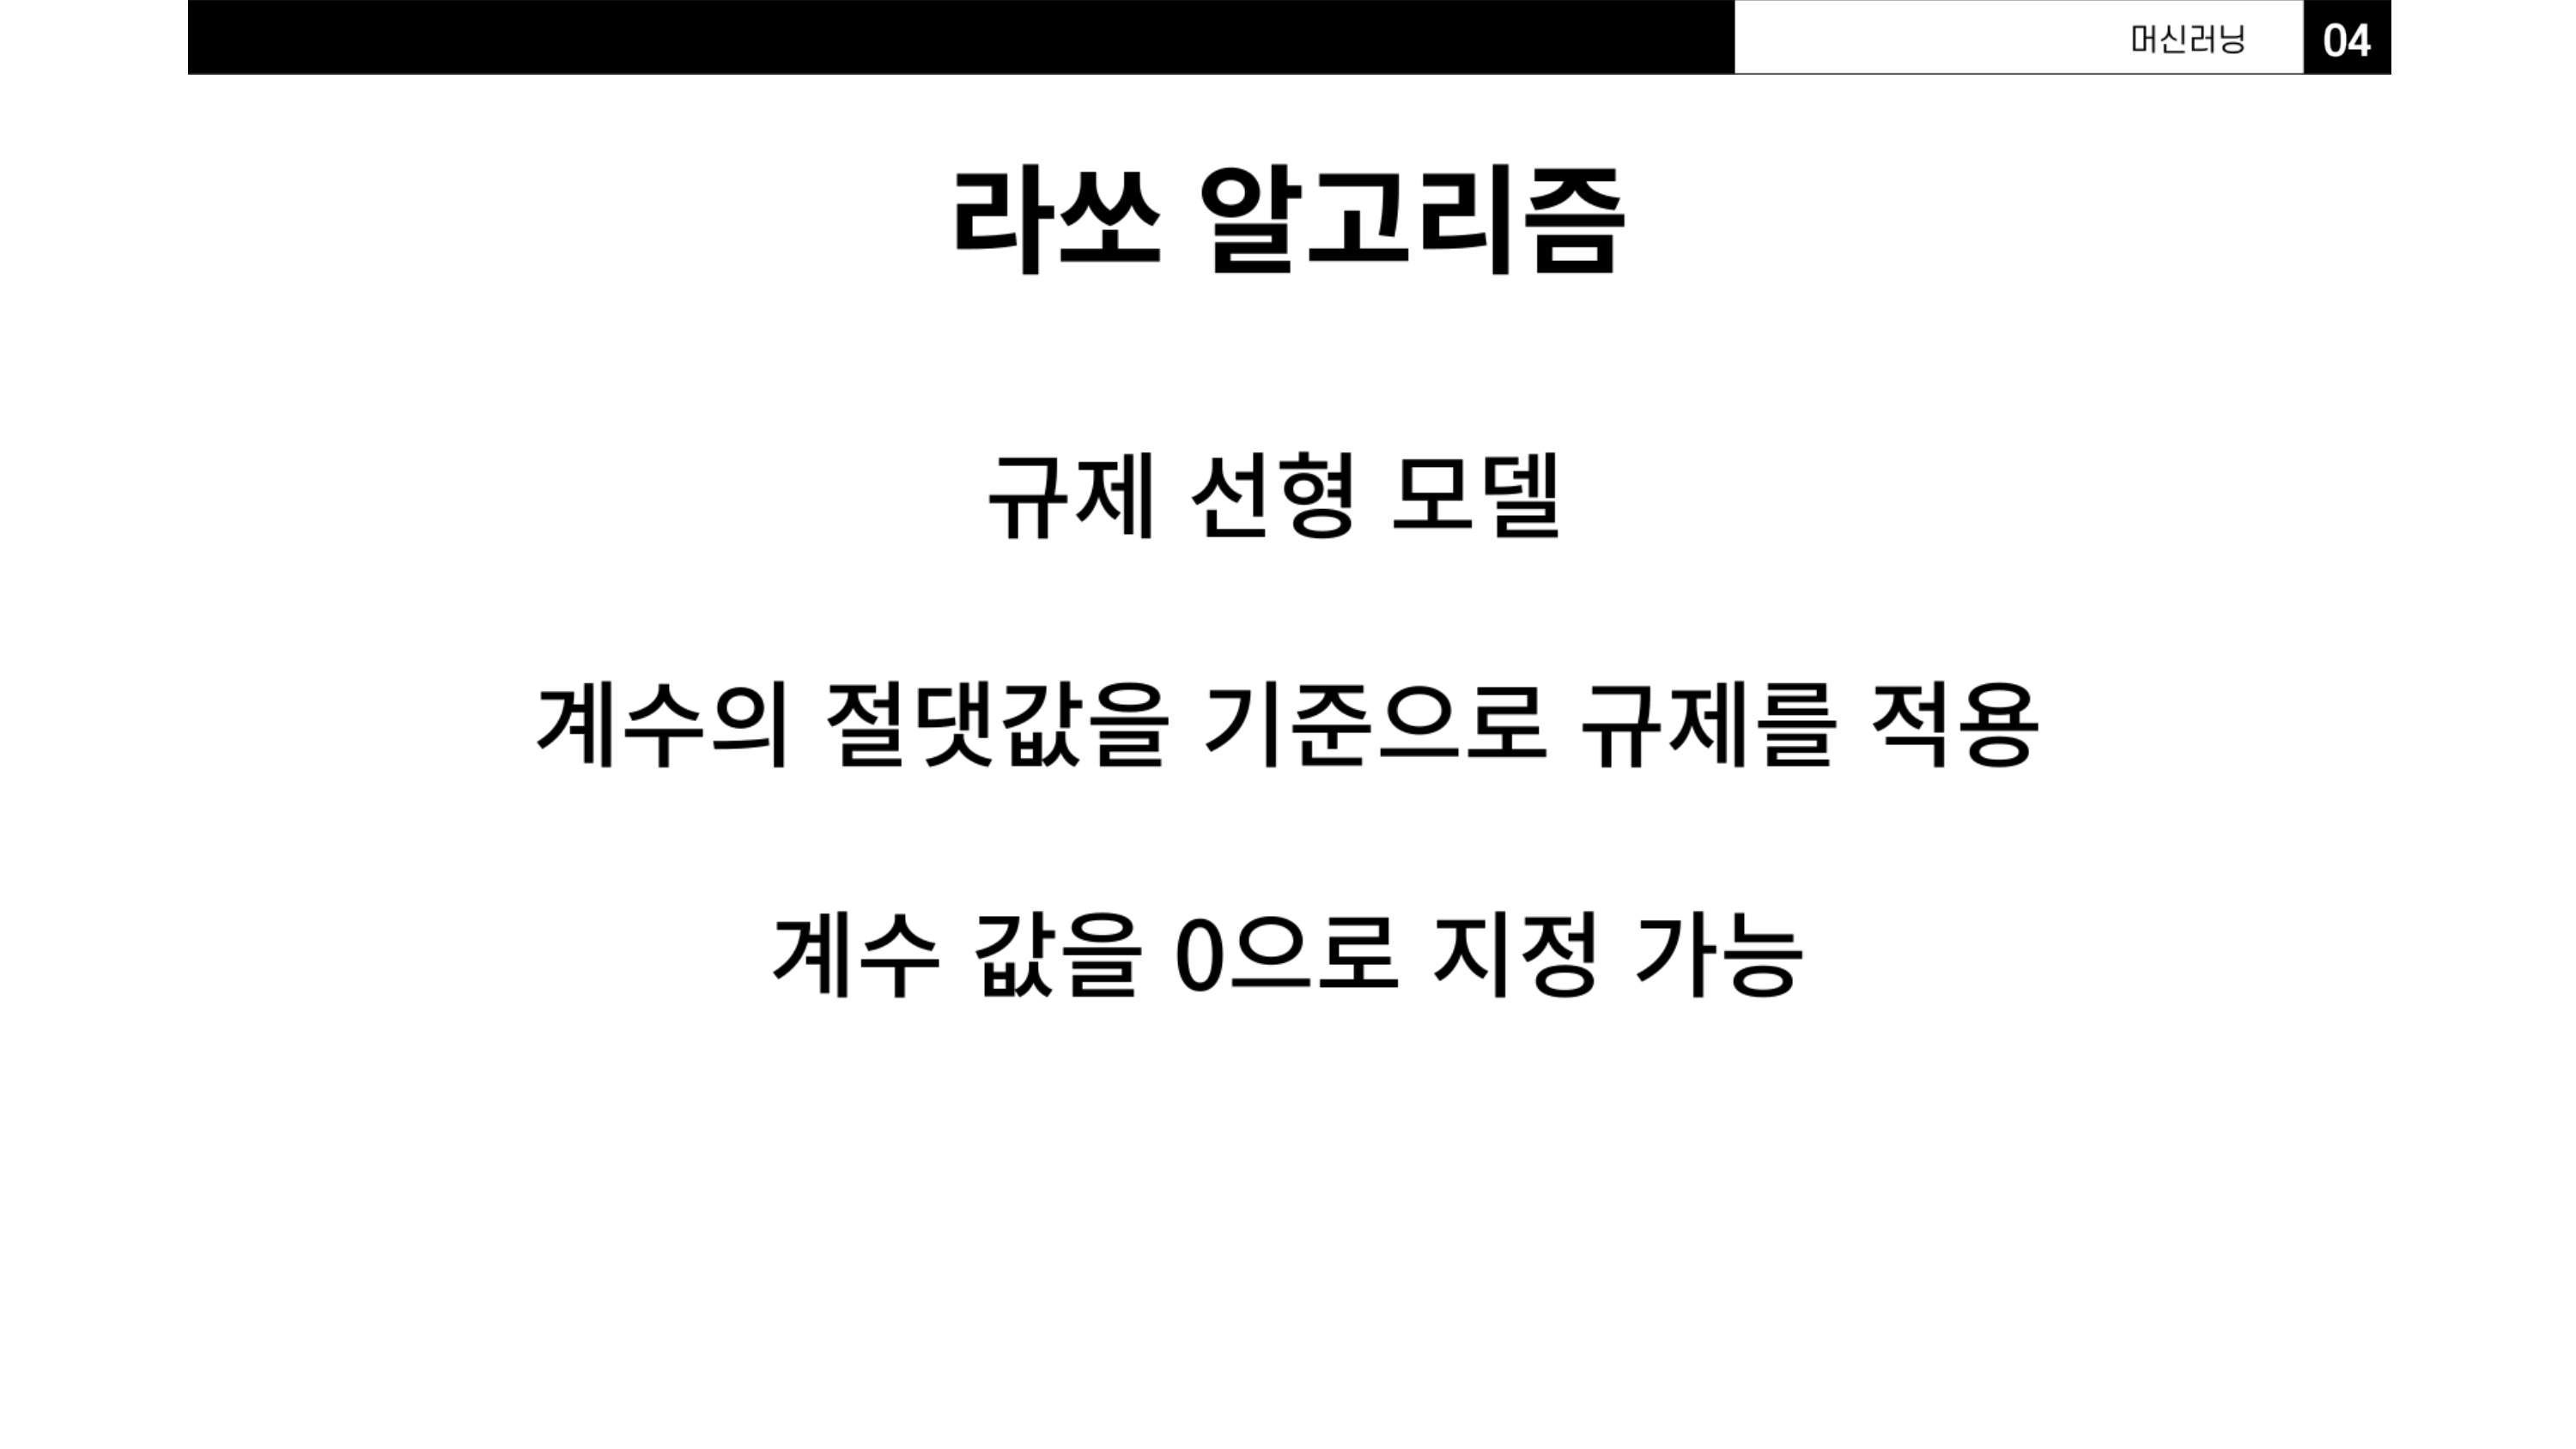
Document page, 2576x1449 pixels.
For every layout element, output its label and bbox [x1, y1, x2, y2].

picture [2317, 0, 2390, 76]
picture [466, 114, 1680, 330]
picture [0, 411, 2081, 1041]
picture [1848, 10, 2259, 69]
text_box [188, 0, 2315, 76]
